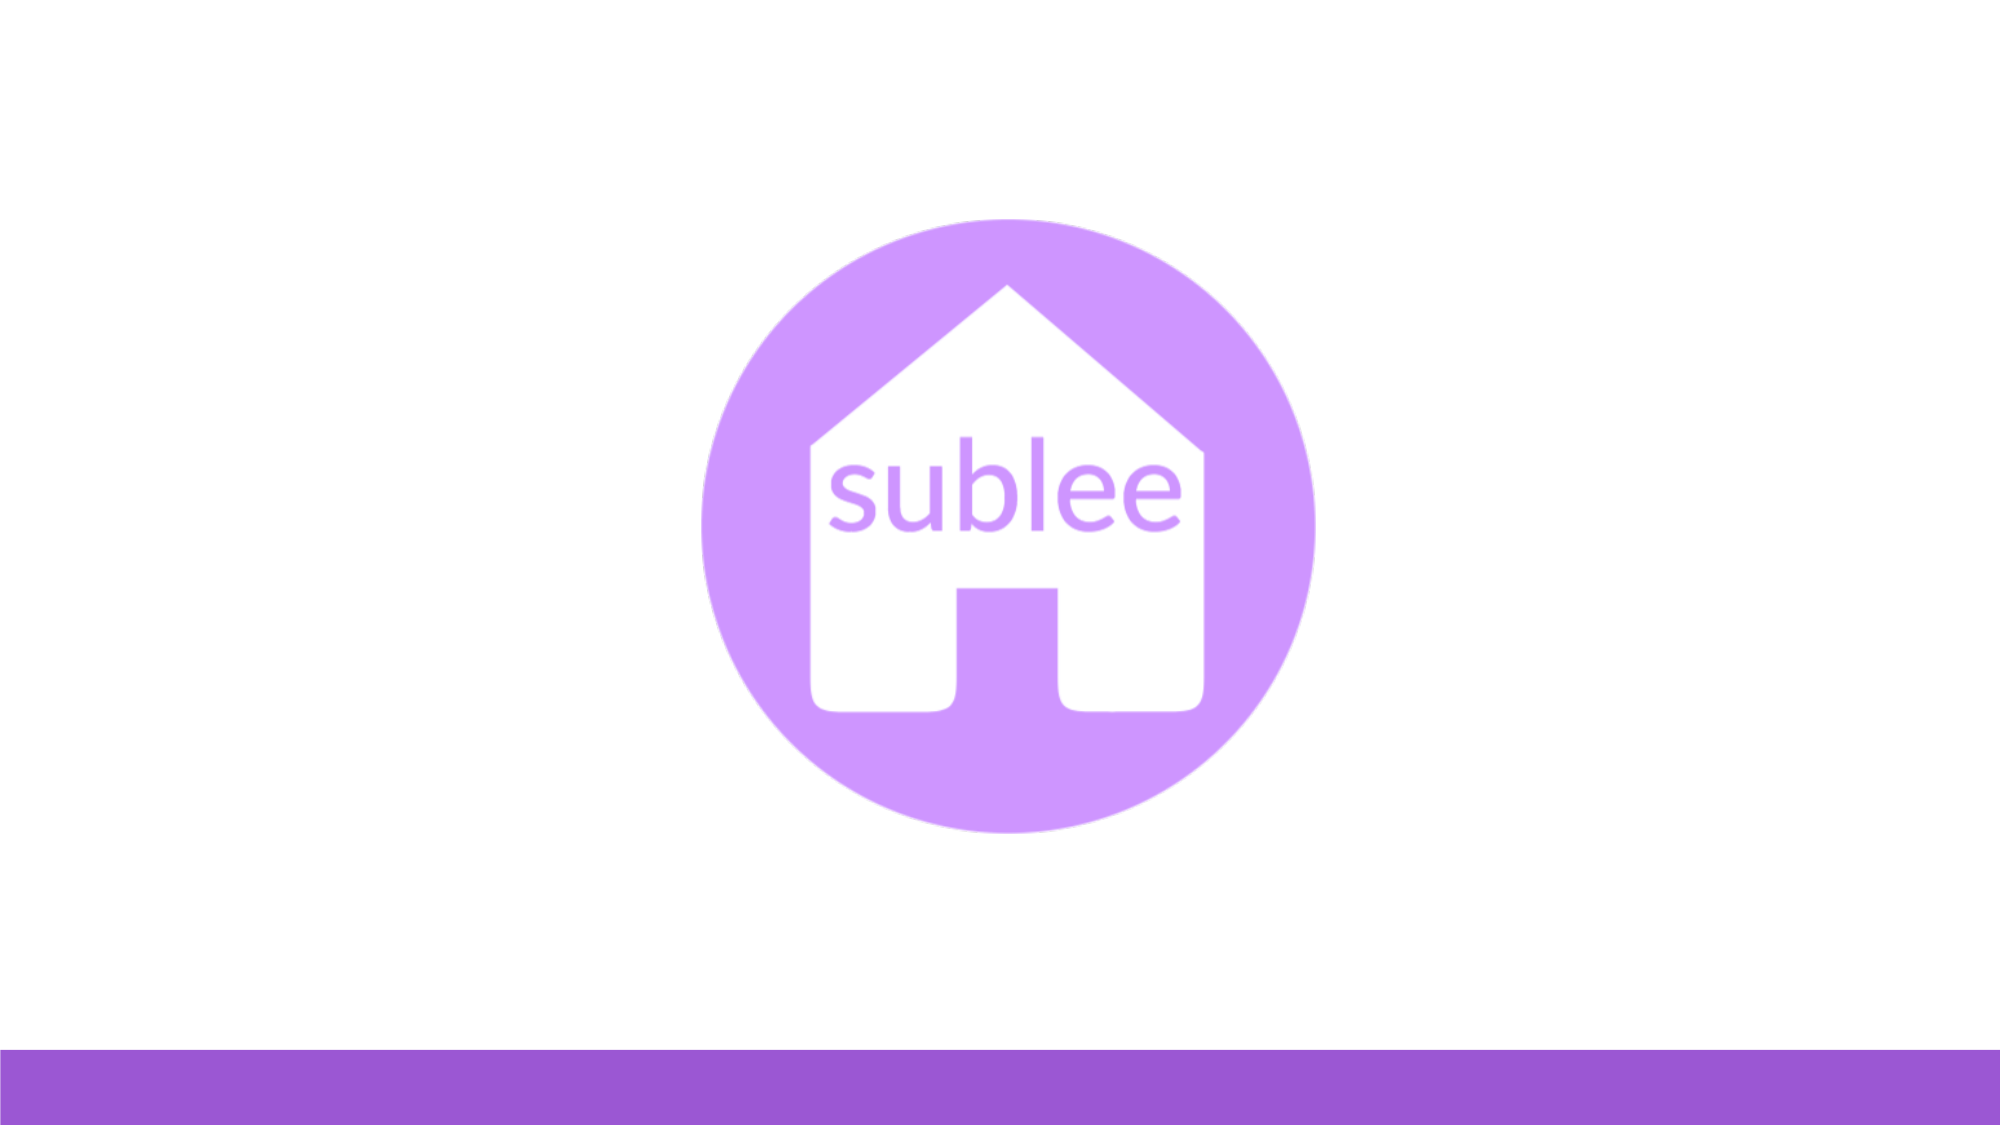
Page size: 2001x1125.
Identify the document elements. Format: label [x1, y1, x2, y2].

picture [700, 218, 1317, 835]
